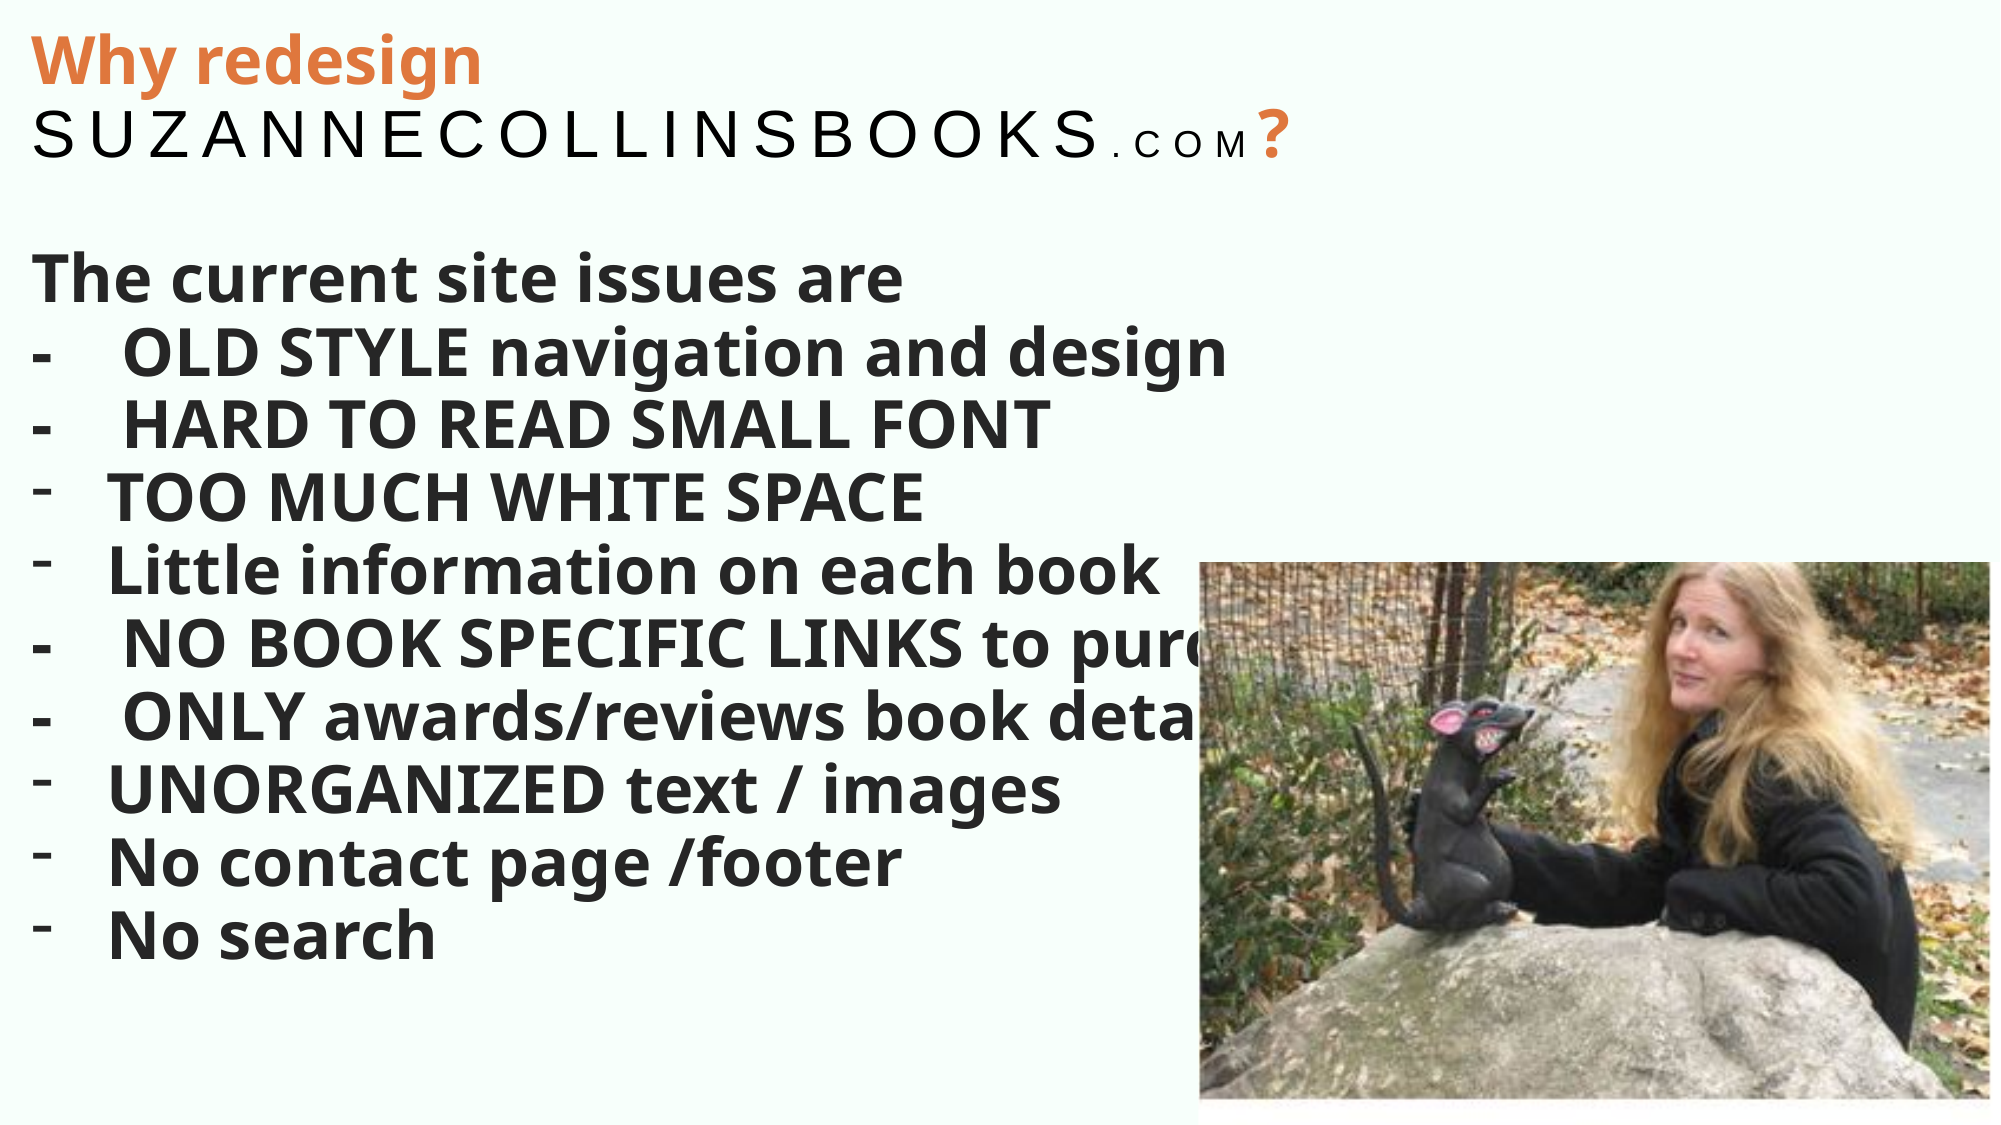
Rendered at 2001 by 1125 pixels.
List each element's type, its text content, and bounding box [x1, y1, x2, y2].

picture [1198, 562, 2001, 1125]
text_box Why redesign SUZANNECOLLINSBOOKS.COM? The current site issues are - OLD STYLE navigation and design - HARD TO READ SMALL FONT TOO MUCH WHITE SPACE Little information on each book - NO BOOK SPECIFIC LINKS to purchase - ONLY awards/reviews book detail page UNORGANIZED text / images No contact page /footer No search [30, 24, 1494, 973]
